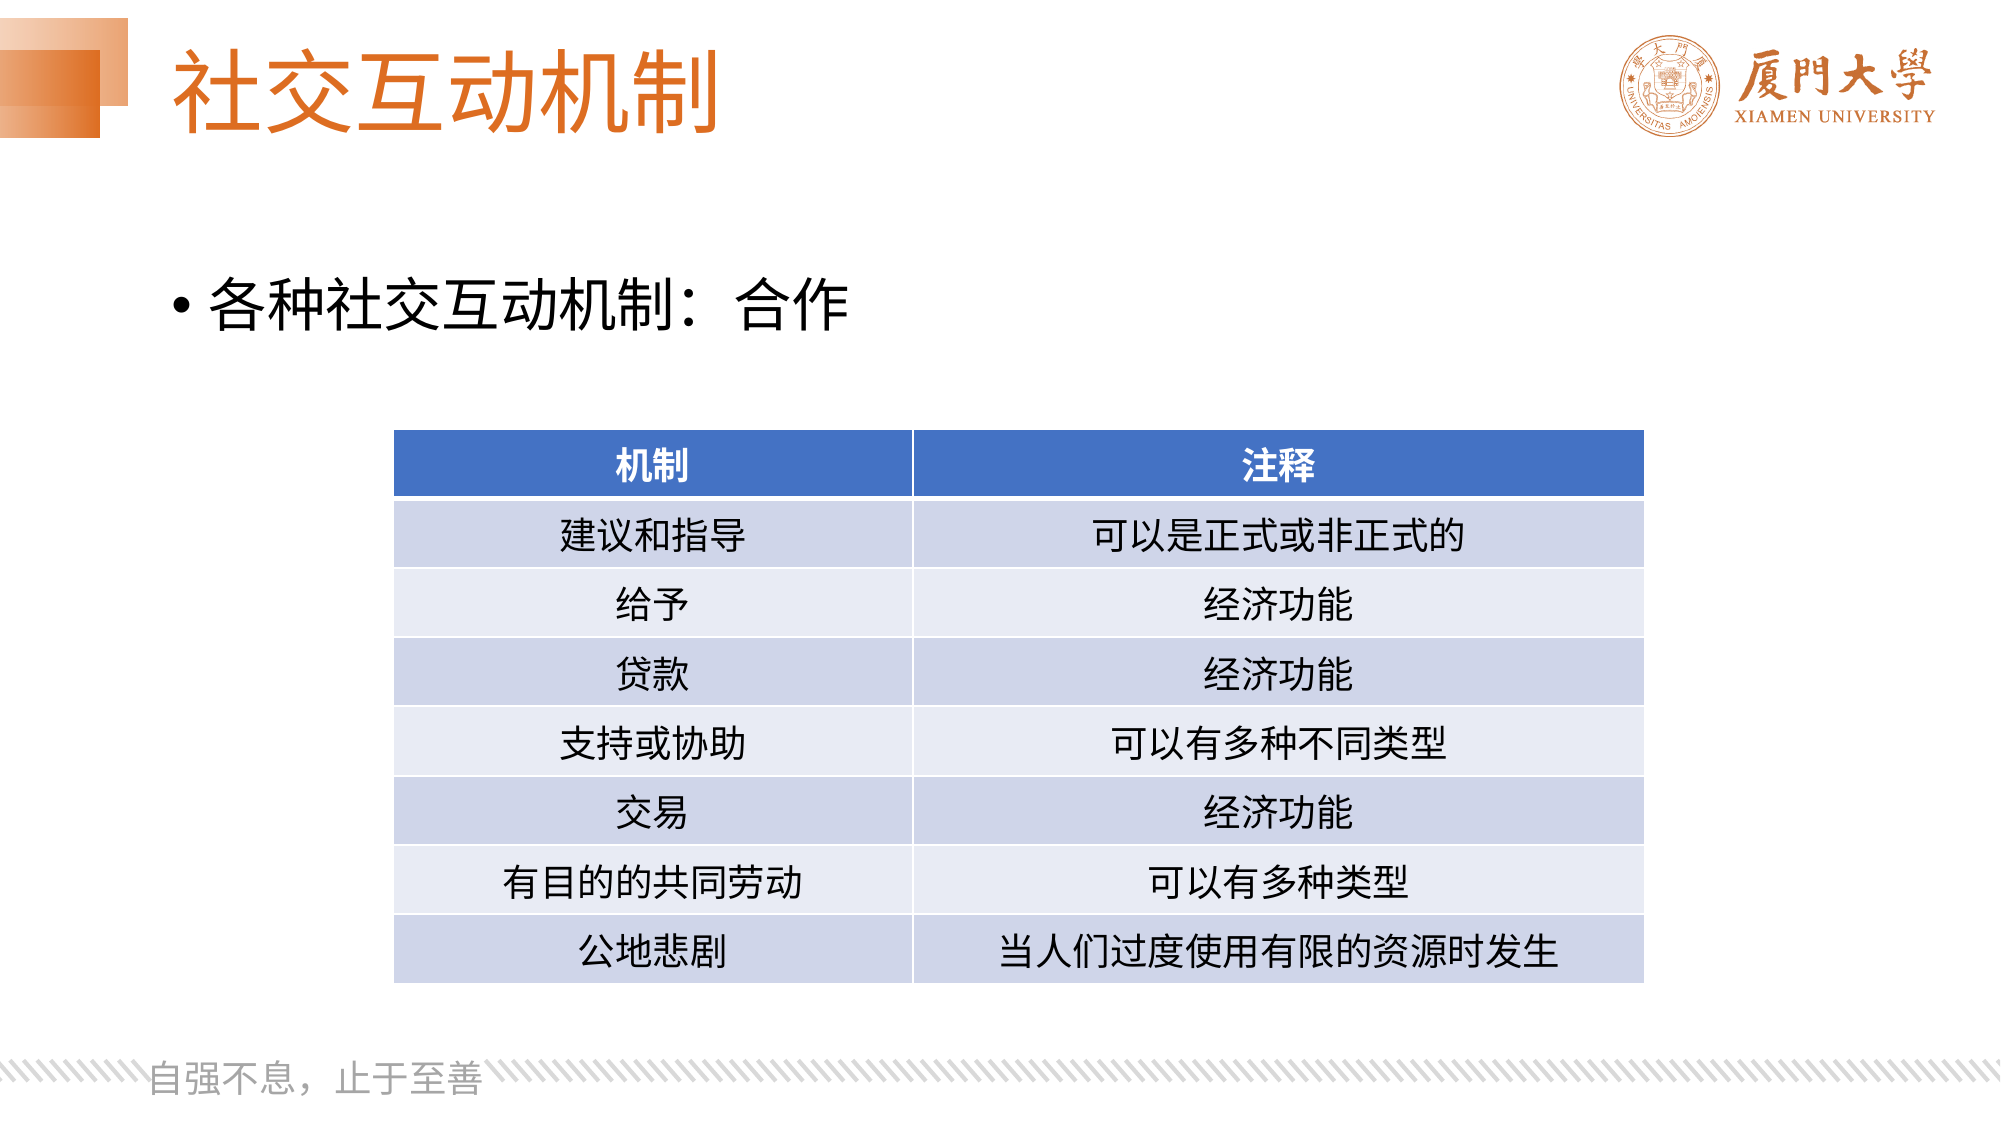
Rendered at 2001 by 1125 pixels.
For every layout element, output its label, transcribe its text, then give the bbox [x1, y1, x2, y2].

table_cell 交易 [394, 777, 912, 844]
table_cell 建议和指导 [394, 501, 912, 567]
table_cell 当人们过度使用有限的资源时发生 [914, 915, 1644, 983]
table_cell 经济功能 [914, 777, 1644, 844]
table_header 注释 [914, 430, 1644, 496]
title 社交互动机制 [156, 16, 1882, 177]
list 各种社交互动机制：合作 [156, 268, 1882, 996]
table_cell 可以有多种类型 [914, 846, 1644, 913]
table_header 机制 [394, 430, 912, 496]
table_cell 给予 [394, 569, 912, 636]
table_cell 公地悲剧 [394, 915, 912, 983]
table_cell 支持或协助 [394, 707, 912, 775]
table_cell 经济功能 [914, 569, 1644, 636]
table_cell 经济功能 [914, 638, 1644, 705]
table_cell 有目的的共同劳动 [394, 846, 912, 913]
table_cell 可以是正式或非正式的 [914, 501, 1644, 567]
table_cell 可以有多种不同类型 [914, 707, 1644, 775]
table_cell 贷款 [394, 638, 912, 705]
